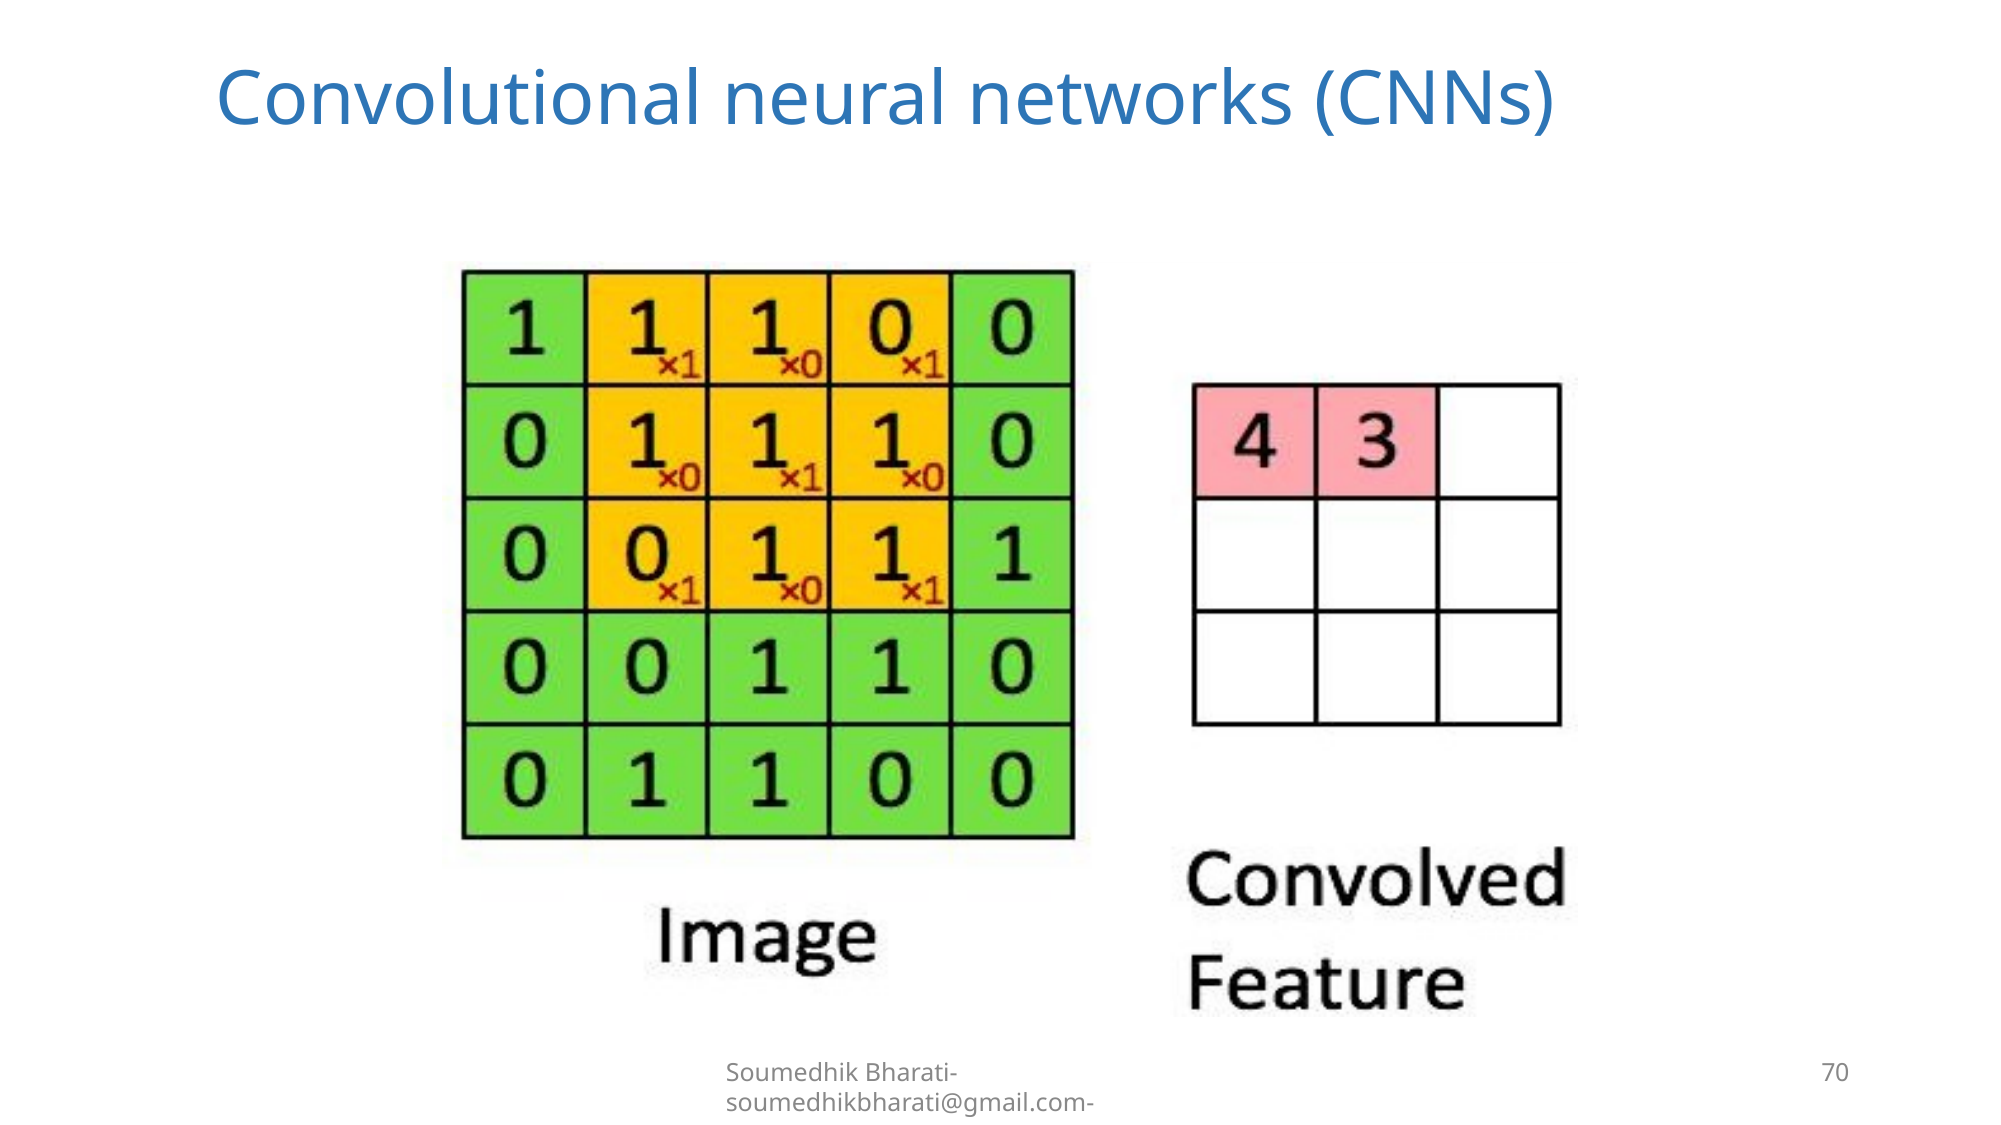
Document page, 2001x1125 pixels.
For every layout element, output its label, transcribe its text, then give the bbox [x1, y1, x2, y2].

slide_number 70 [1819, 1056, 1856, 1125]
text_box Soumedhik Bharati- soumedhikbharati@gmail.com- [723, 1056, 1277, 1117]
title Convolutional neural networks (CNNs) [126, 47, 1874, 238]
picture [442, 261, 1578, 1018]
